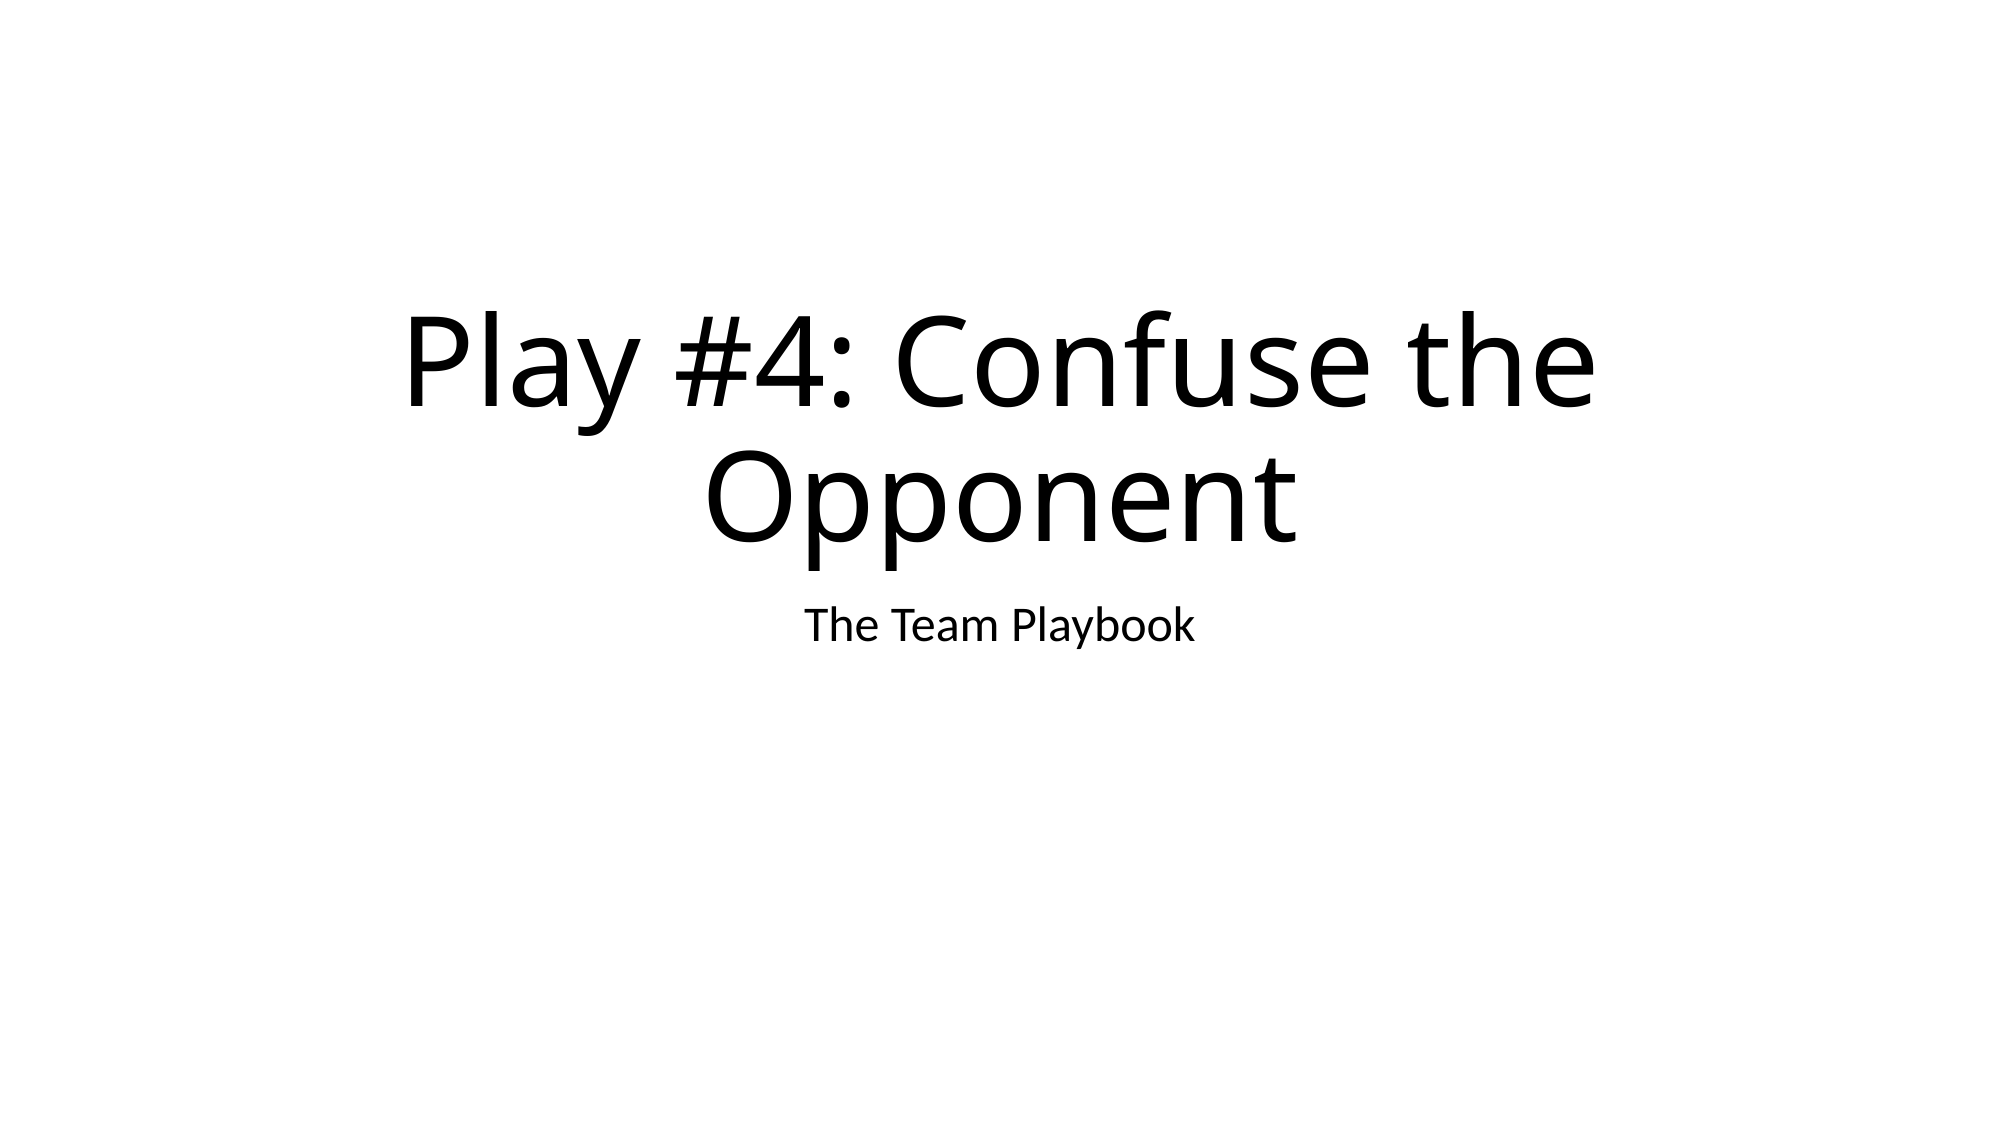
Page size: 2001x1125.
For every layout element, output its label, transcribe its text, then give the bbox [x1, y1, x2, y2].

subtitle The Team Playbook [249, 590, 1750, 863]
title Play #4: Confuse the Opponent [249, 184, 1750, 576]
